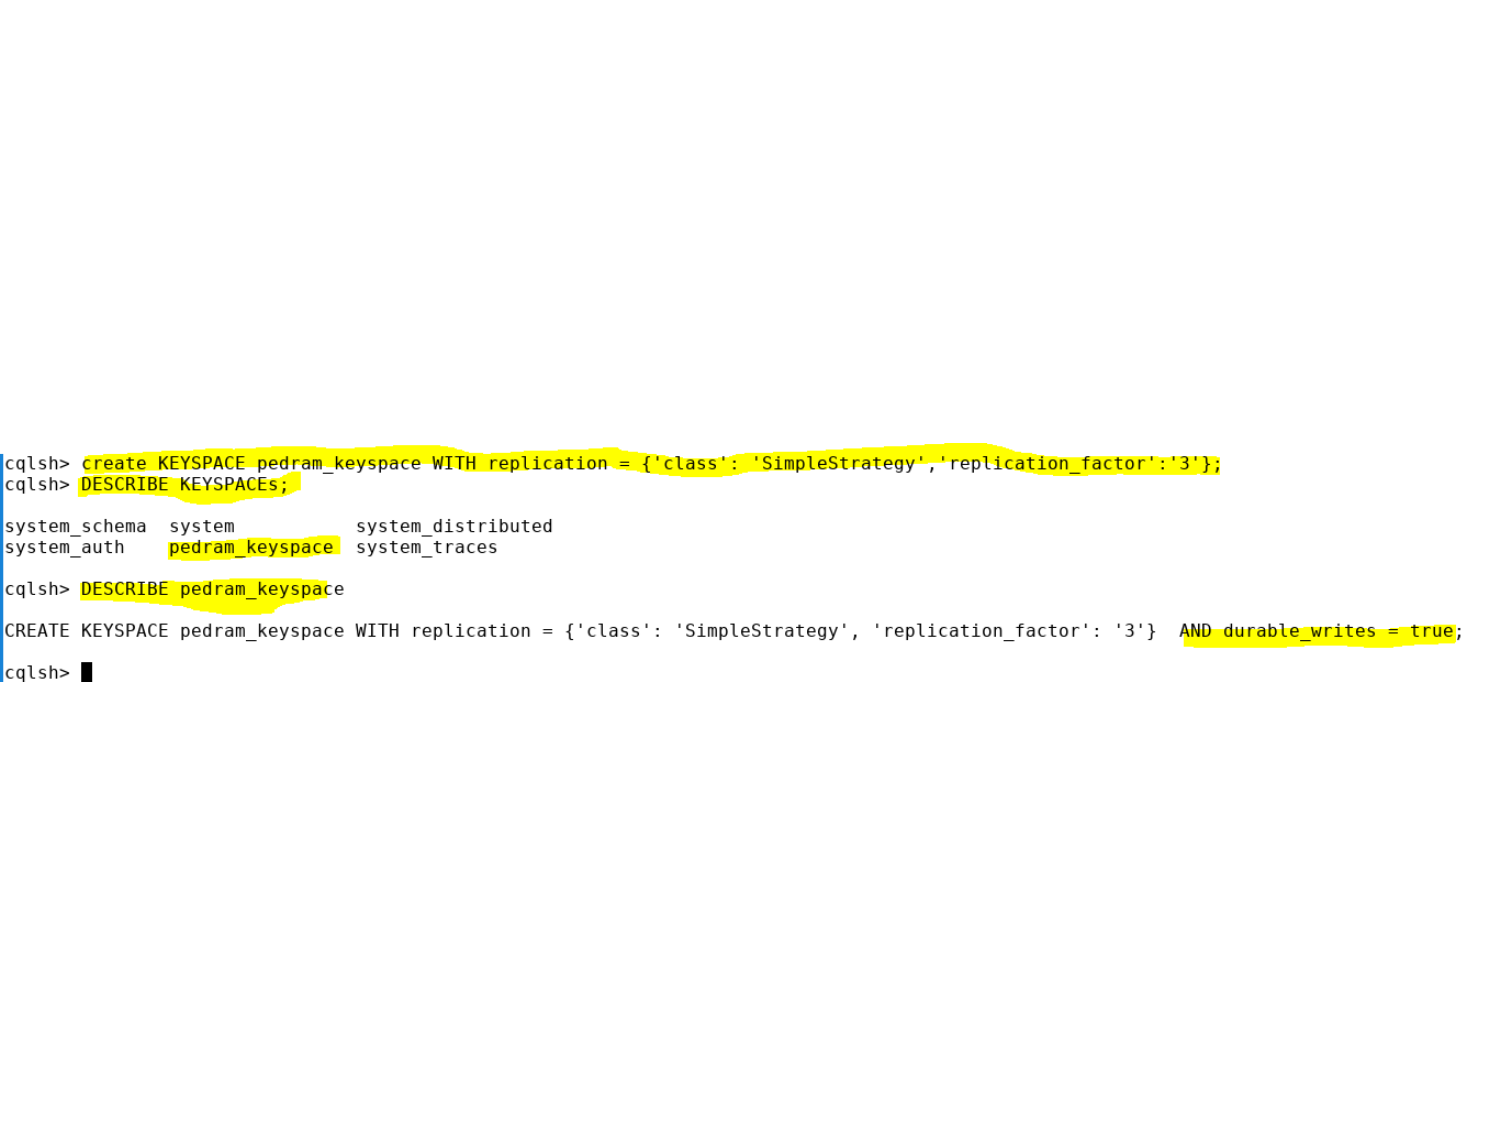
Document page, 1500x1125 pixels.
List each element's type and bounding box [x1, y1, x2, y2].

picture [0, 443, 1500, 682]
